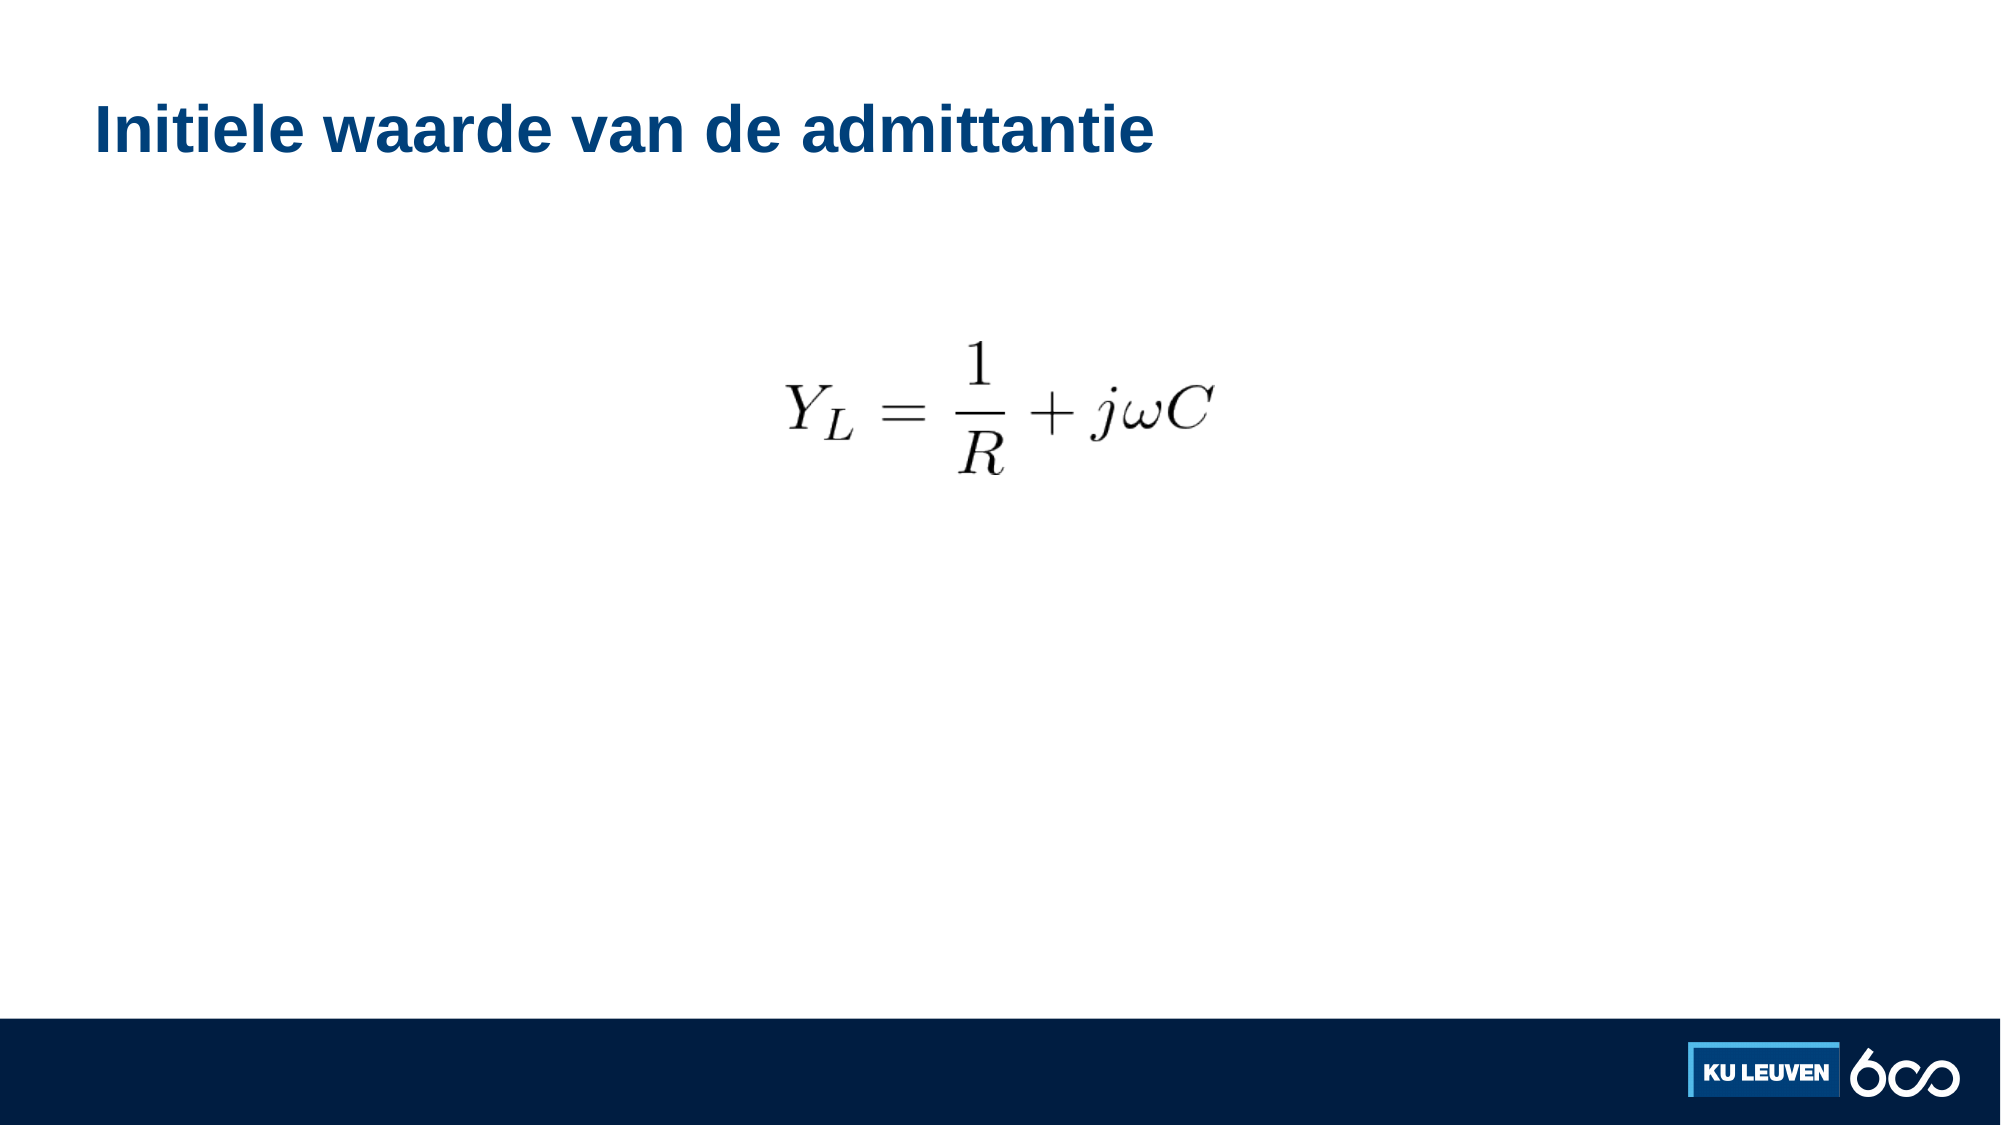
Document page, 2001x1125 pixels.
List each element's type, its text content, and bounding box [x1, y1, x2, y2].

picture [1688, 1042, 1960, 1097]
title Initiele waarde van de admittantie [94, 94, 1900, 186]
picture [785, 341, 1215, 475]
